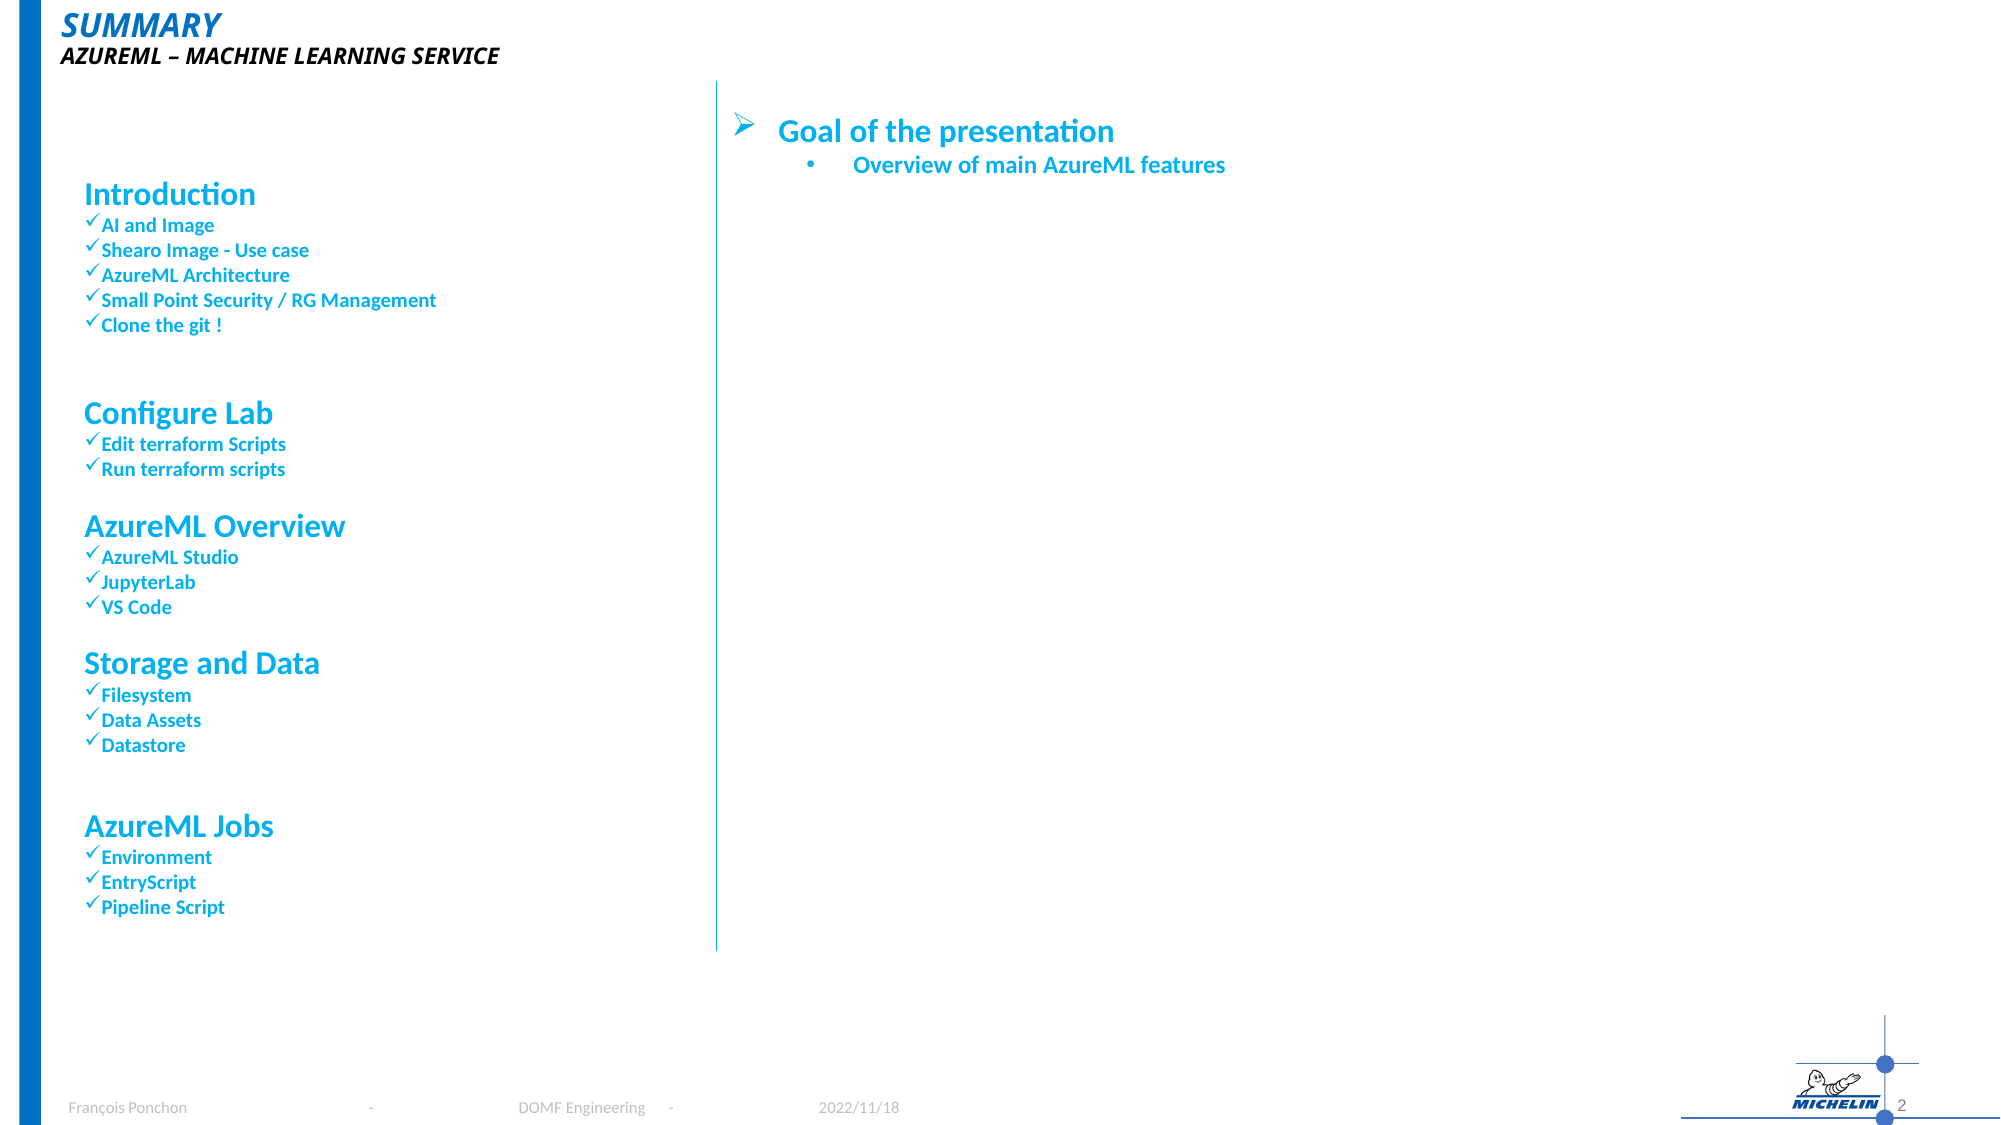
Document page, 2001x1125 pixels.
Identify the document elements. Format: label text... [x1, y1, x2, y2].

text_box Configure Lab Edit terraform Scripts Run terraform scripts [69, 383, 683, 489]
text_box Storage and Data Filesystem Data Assets Datastore [69, 633, 683, 764]
picture [1783, 1061, 1884, 1117]
text_box Goal of the presentation Overview of main AzureML features [717, 101, 2000, 217]
text_box AzureML Overview AzureML Studio JupyterLab VS Code [69, 496, 683, 626]
title Summary AzureML – Machine learning service [40, 0, 1900, 102]
text_box AzureML Jobs Environment EntryScript Pipeline Script [69, 796, 683, 927]
text_box Introduction AI and Image Shearo Image - Use case AzureML Architecture Small Point Security / RG Management Clone the git ! [69, 164, 683, 345]
